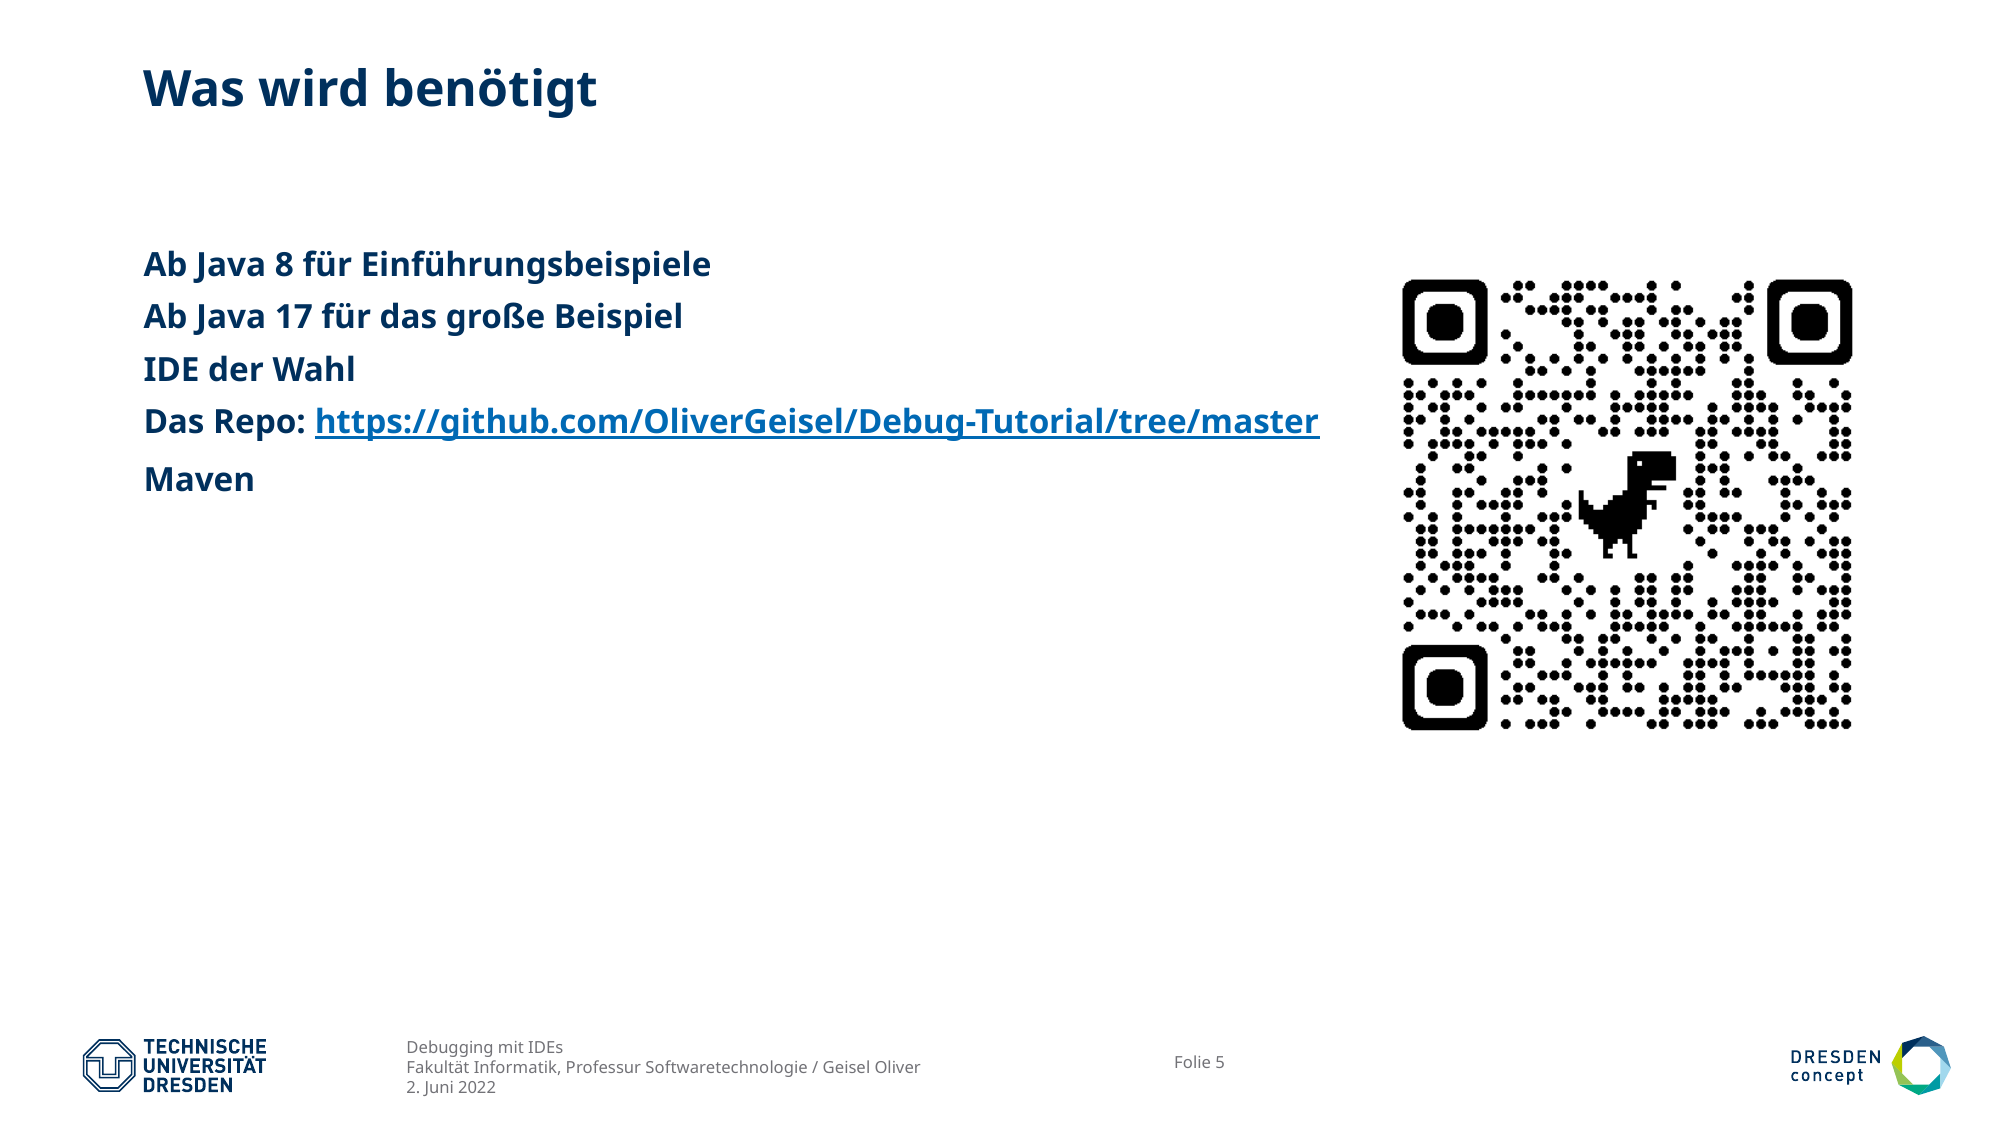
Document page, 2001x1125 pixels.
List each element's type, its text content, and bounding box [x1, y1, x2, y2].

list Ab Java 8 für Einführungsbeispiele Ab Java 17 für das große Beispiel IDE der Wahl Das Repo: https://github.com/OliverGeisel/Debug-Tutorial/tree/master Maven [143, 242, 1880, 959]
title Was wird benötigt [143, 56, 1880, 169]
picture [1354, 231, 1901, 779]
